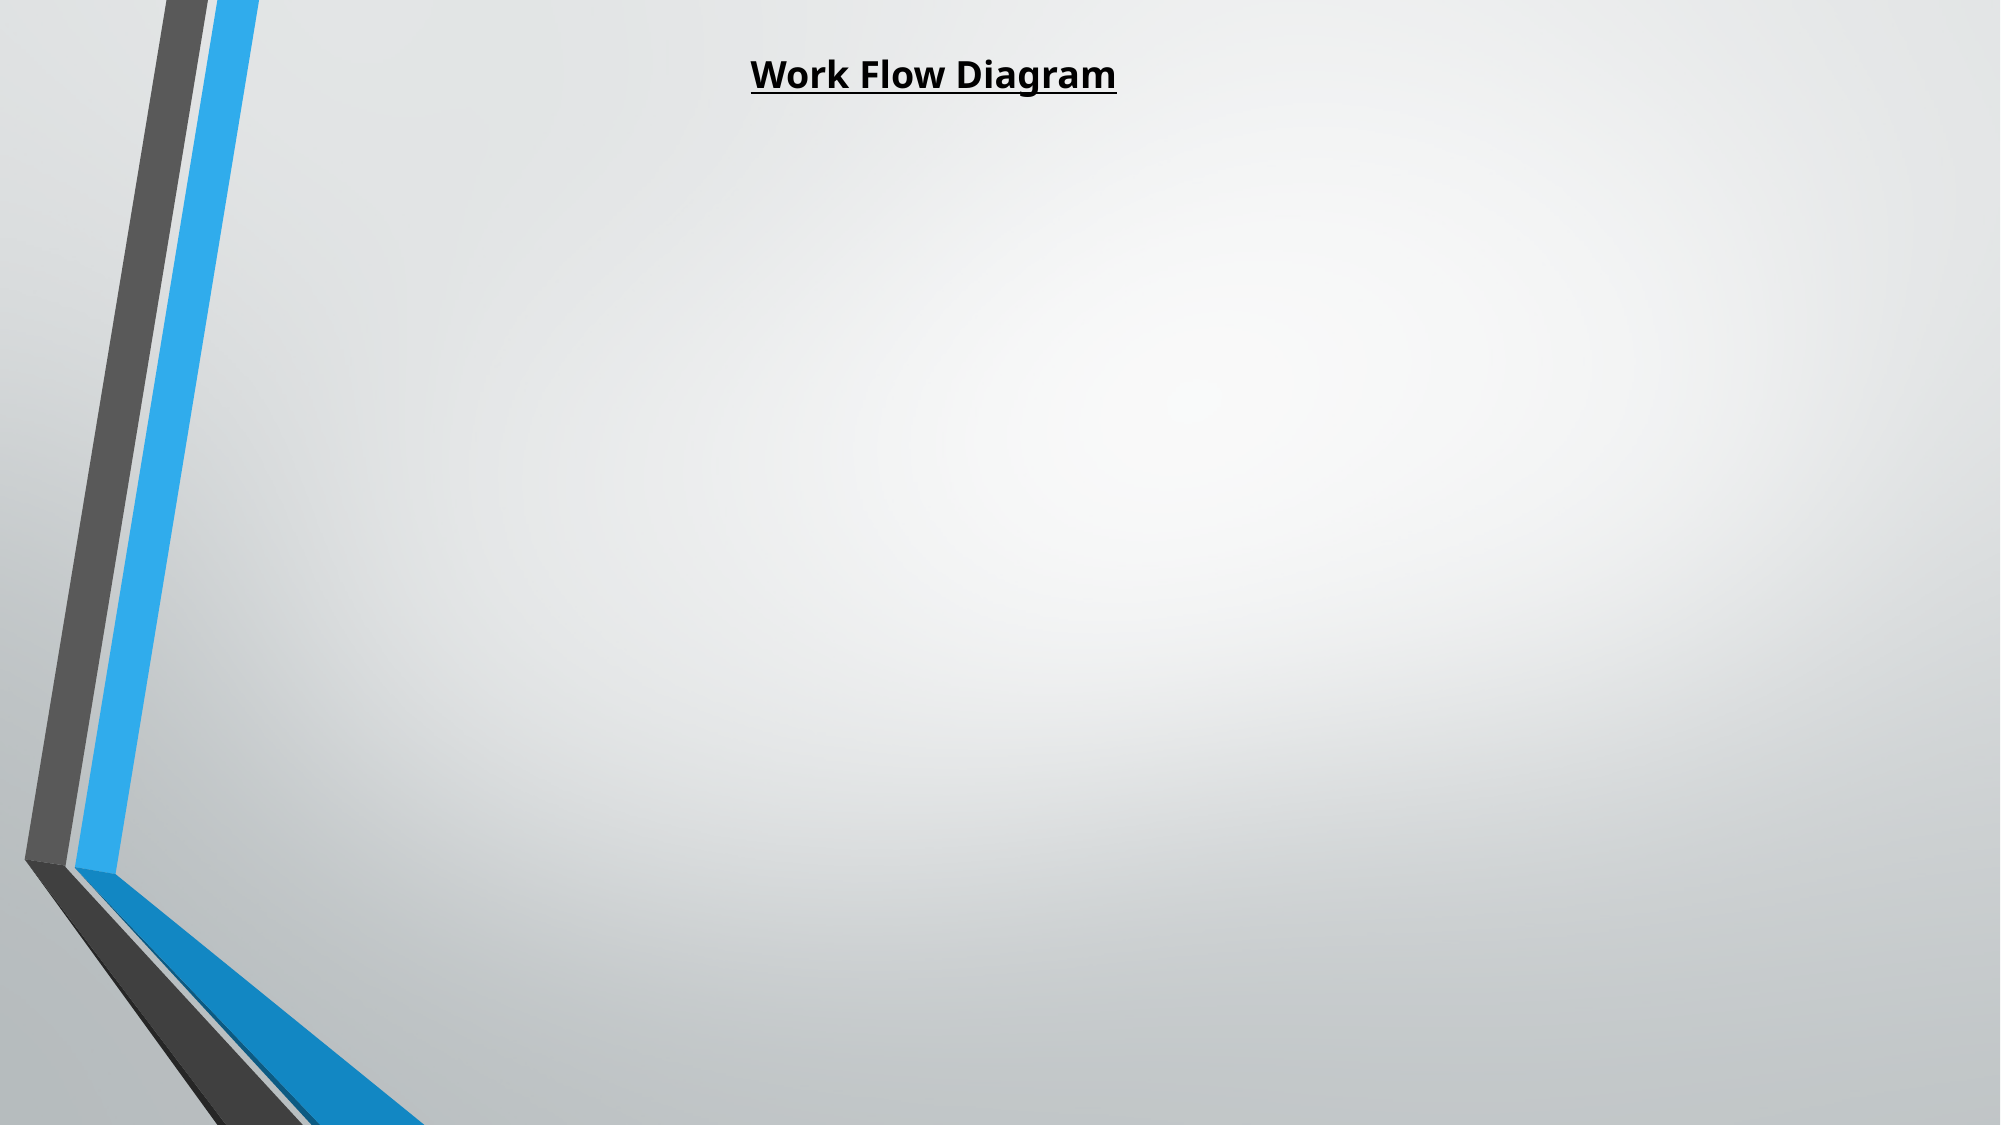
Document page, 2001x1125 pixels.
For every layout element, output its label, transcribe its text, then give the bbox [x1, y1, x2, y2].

text_box Work Flow Diagram [735, 43, 1132, 104]
